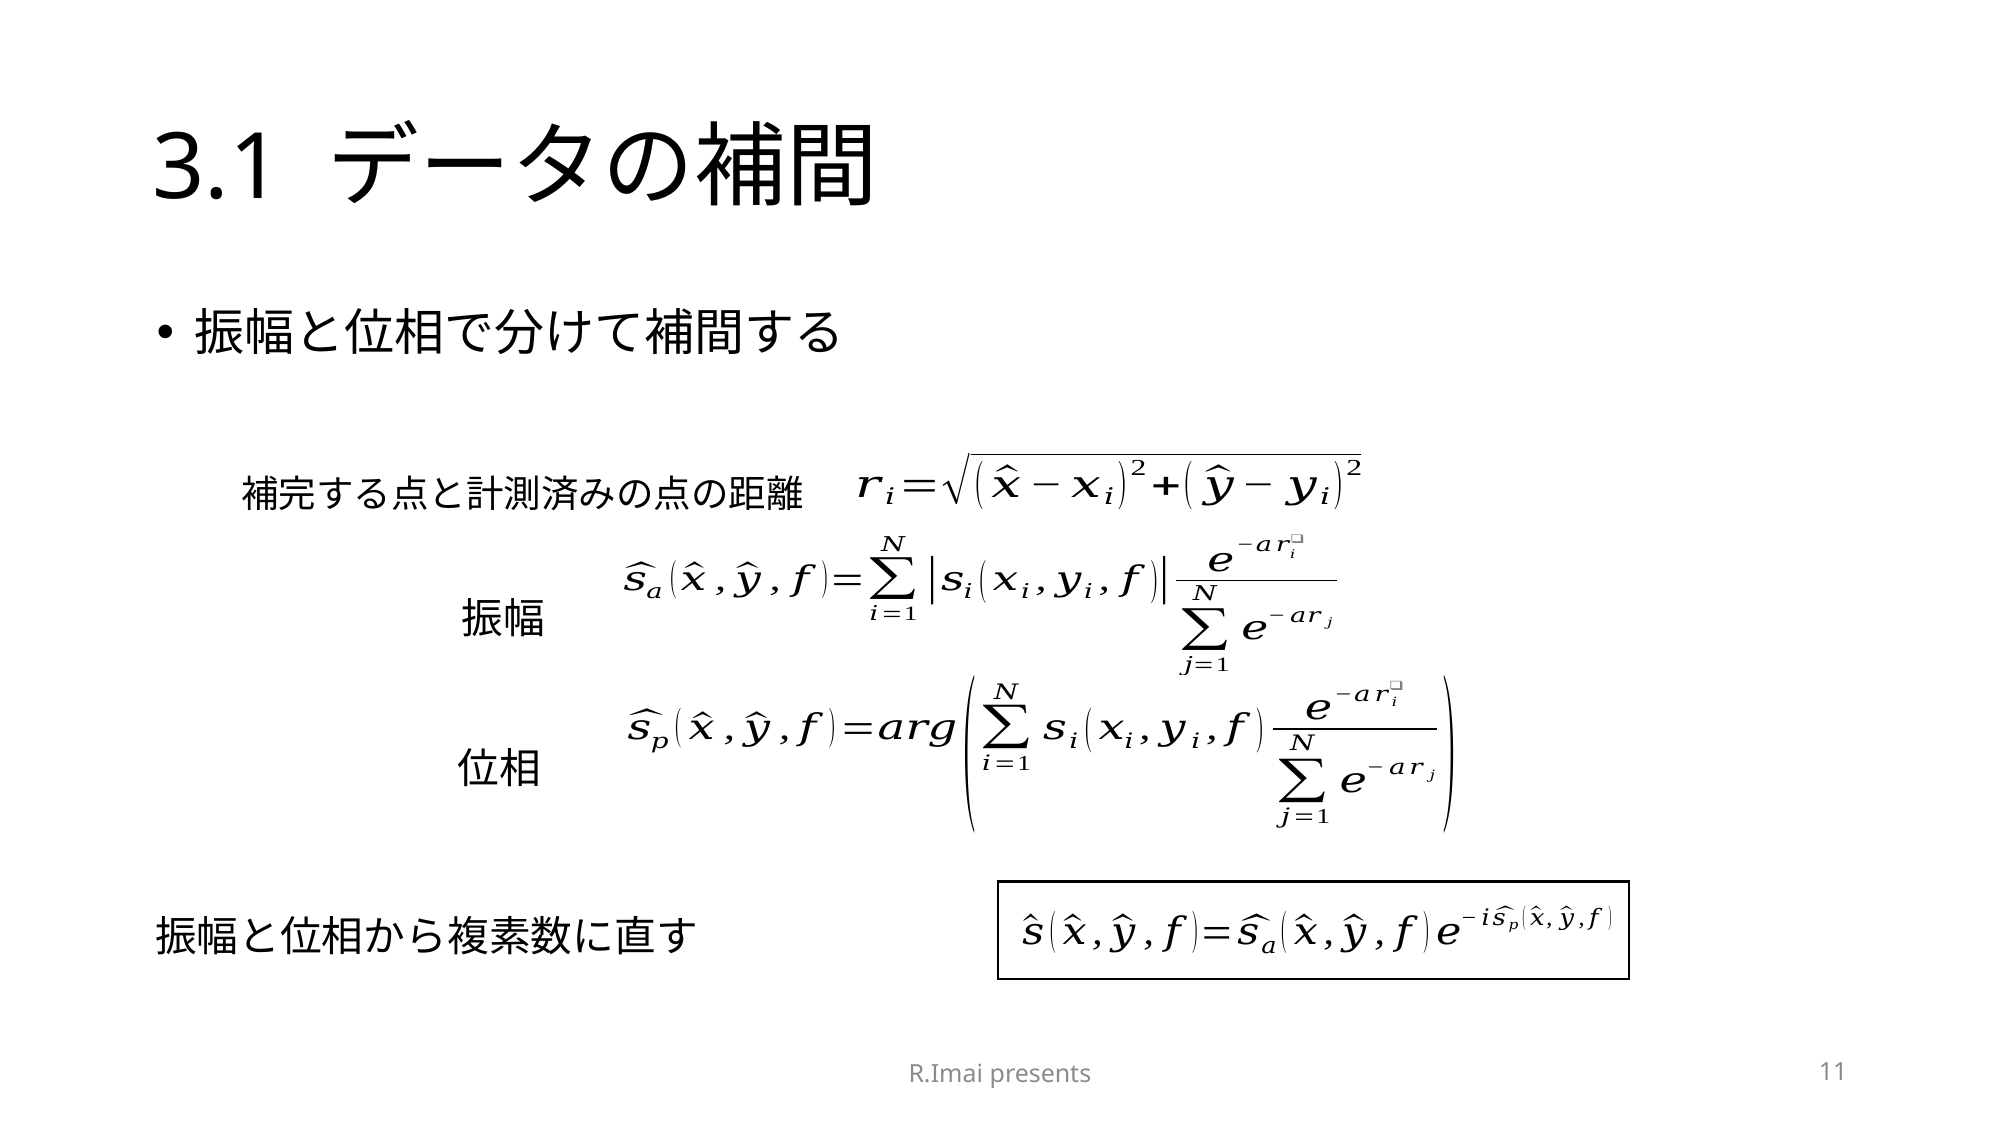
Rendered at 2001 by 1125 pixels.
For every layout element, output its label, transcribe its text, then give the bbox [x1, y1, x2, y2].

title 3.1 データの補間 [137, 59, 1863, 278]
footer R.Imai presents [662, 1042, 1338, 1103]
text_box 振幅 [447, 584, 596, 650]
text_box [997, 880, 1630, 980]
text_box 位相 [443, 734, 578, 800]
slide_number 11 [1412, 1042, 1863, 1103]
list 振幅と位相で分けて補間する [141, 299, 1867, 1014]
text_box 補完する点と計測済みの点の距離 [226, 462, 819, 523]
text_box 振幅と位相から複素数に直す [140, 902, 793, 968]
